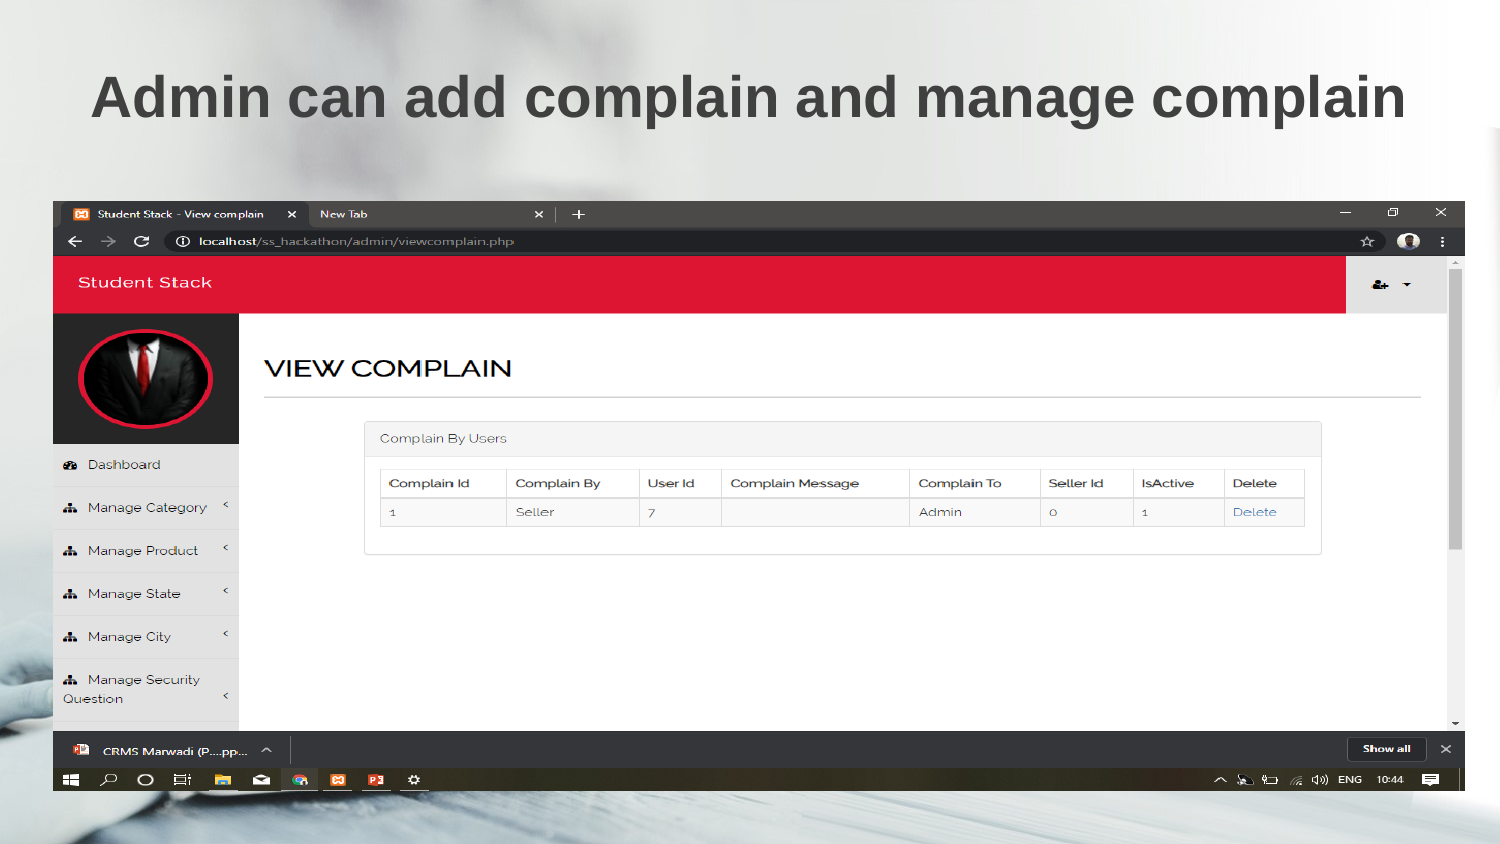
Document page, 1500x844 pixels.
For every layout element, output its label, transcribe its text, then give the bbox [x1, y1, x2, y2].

picture [0, 0, 1500, 844]
list Admin can add complain and manage complain [35, 46, 1465, 142]
